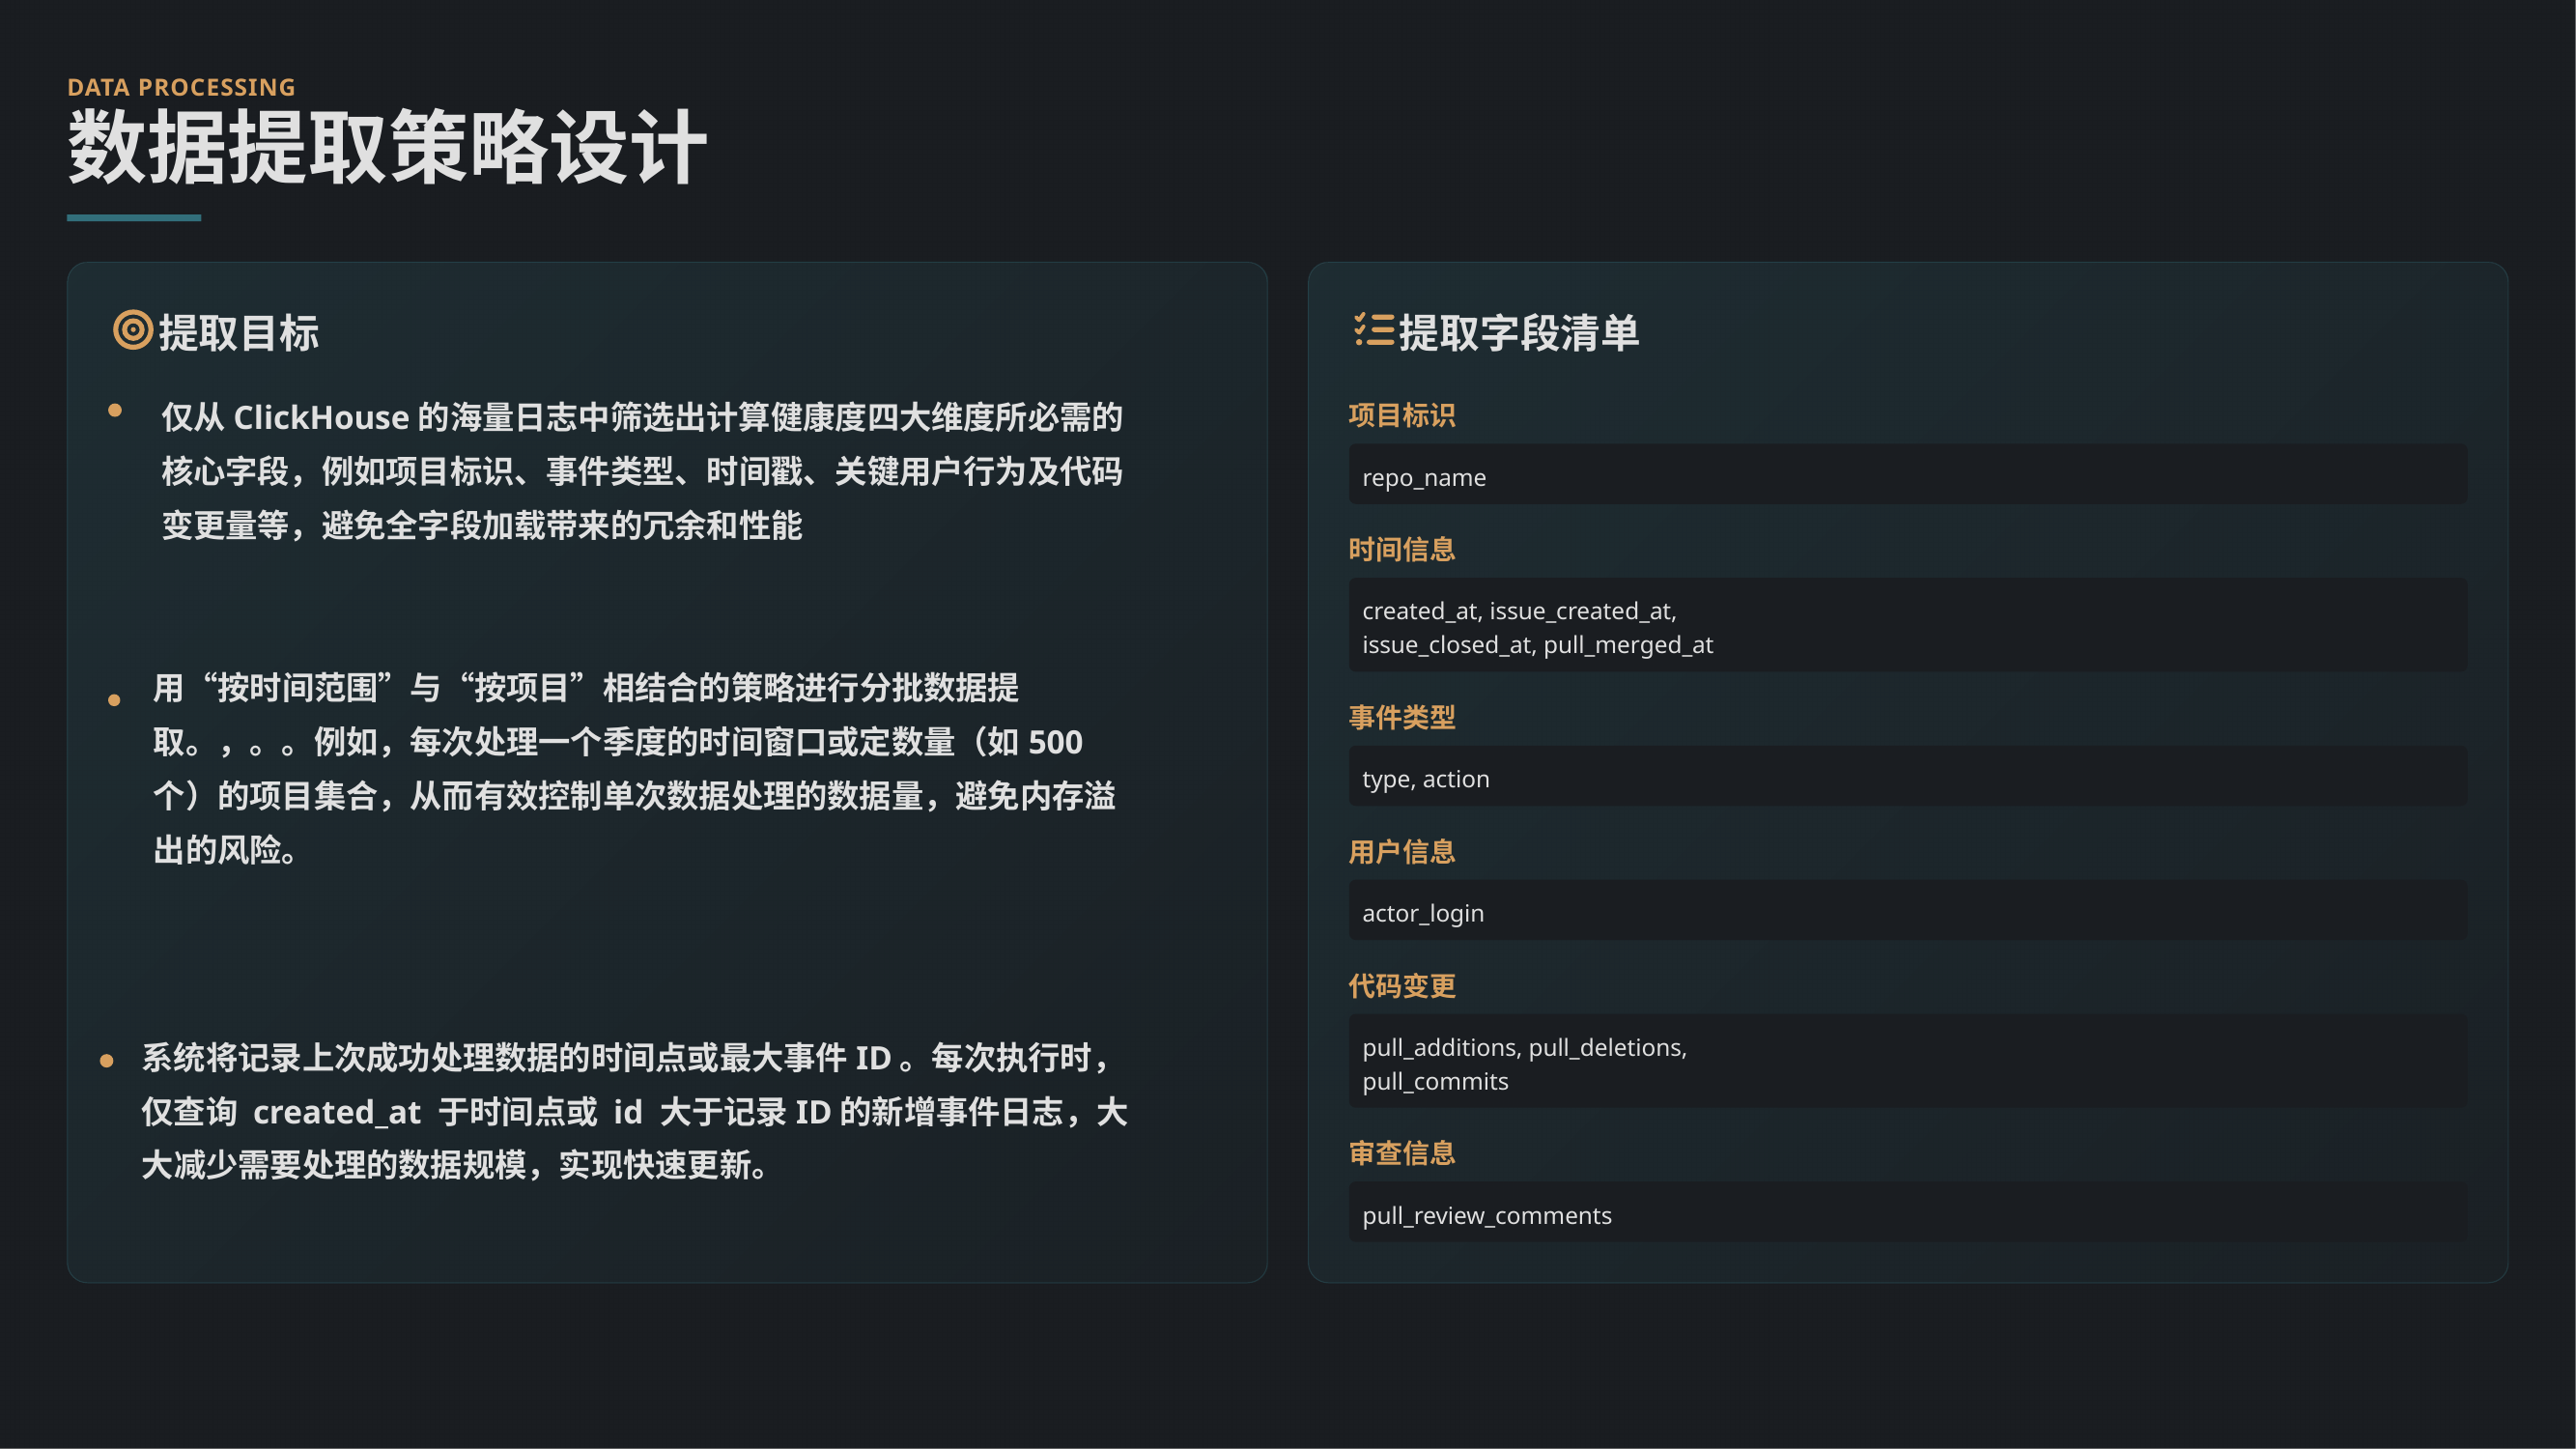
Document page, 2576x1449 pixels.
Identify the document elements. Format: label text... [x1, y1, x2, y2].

text_box [113, 309, 154, 351]
text_box [1354, 325, 1366, 335]
text_box 审查信息 [1348, 1127, 2481, 1169]
text_box [108, 403, 122, 417]
text_box 提取目标 [158, 302, 1247, 356]
text_box 时间信息 [1348, 524, 2481, 565]
text_box type, action [1348, 745, 2479, 807]
text_box [1355, 338, 1363, 346]
text_box pull_additions, pull_deletions, pull_commits [1348, 1013, 2479, 1108]
text_box 代码变更 [1348, 960, 2481, 1001]
text_box 仅从ClickHouse的海量日志中筛选出计算健康度四大维度所必需的核心字段，例如项目标识、事件类型、时间戳、关键用户行为及代码变更量等，避免全字段加载带来的冗余和性能 [161, 417, 1142, 509]
text_box 数据提取策略设计 [67, 114, 2549, 195]
text_box [67, 214, 202, 222]
text_box actor_login [1348, 879, 2479, 941]
text_box [67, 262, 1268, 1283]
text_box 项目标识 [1348, 389, 2481, 431]
text_box 系统将记录上次成功处理数据的时间点或最大事件ID。每次执行时，仅查询 created_at 于时间点或 id 大于记录ID的新增事件日志，大大减少需要处理的数据规模，实现快速更新。 [141, 1038, 1133, 1167]
text_box [108, 694, 121, 707]
text_box 提取字段清单 [1399, 302, 2488, 356]
text_box repo_name [1348, 443, 2479, 504]
text_box [1372, 314, 1395, 320]
text_box [1354, 311, 1366, 323]
text_box DATA PROCESSING [67, 67, 2521, 101]
text_box 用户信息 [1348, 826, 2481, 867]
text_box [1372, 327, 1395, 332]
text_box [1308, 262, 2508, 1283]
picture [0, 0, 2576, 1449]
text_box [1366, 339, 1395, 345]
text_box pull_review_comments [1348, 1181, 2479, 1242]
text_box 事件类型 [1348, 692, 2481, 732]
text_box created_at, issue_created_at, issue_closed_at, pull_merged_at [1348, 578, 2479, 672]
text_box 用“按时间范围”与“按项目”相结合的策略进行分批数据提取。，。。例如，每次处理一个季度的时间窗口或定数量（如500个）的项目集合，从而有效控制单次数据处理的数据量，避免内存溢出的风险。 [153, 692, 1121, 830]
text_box [99, 1054, 114, 1068]
